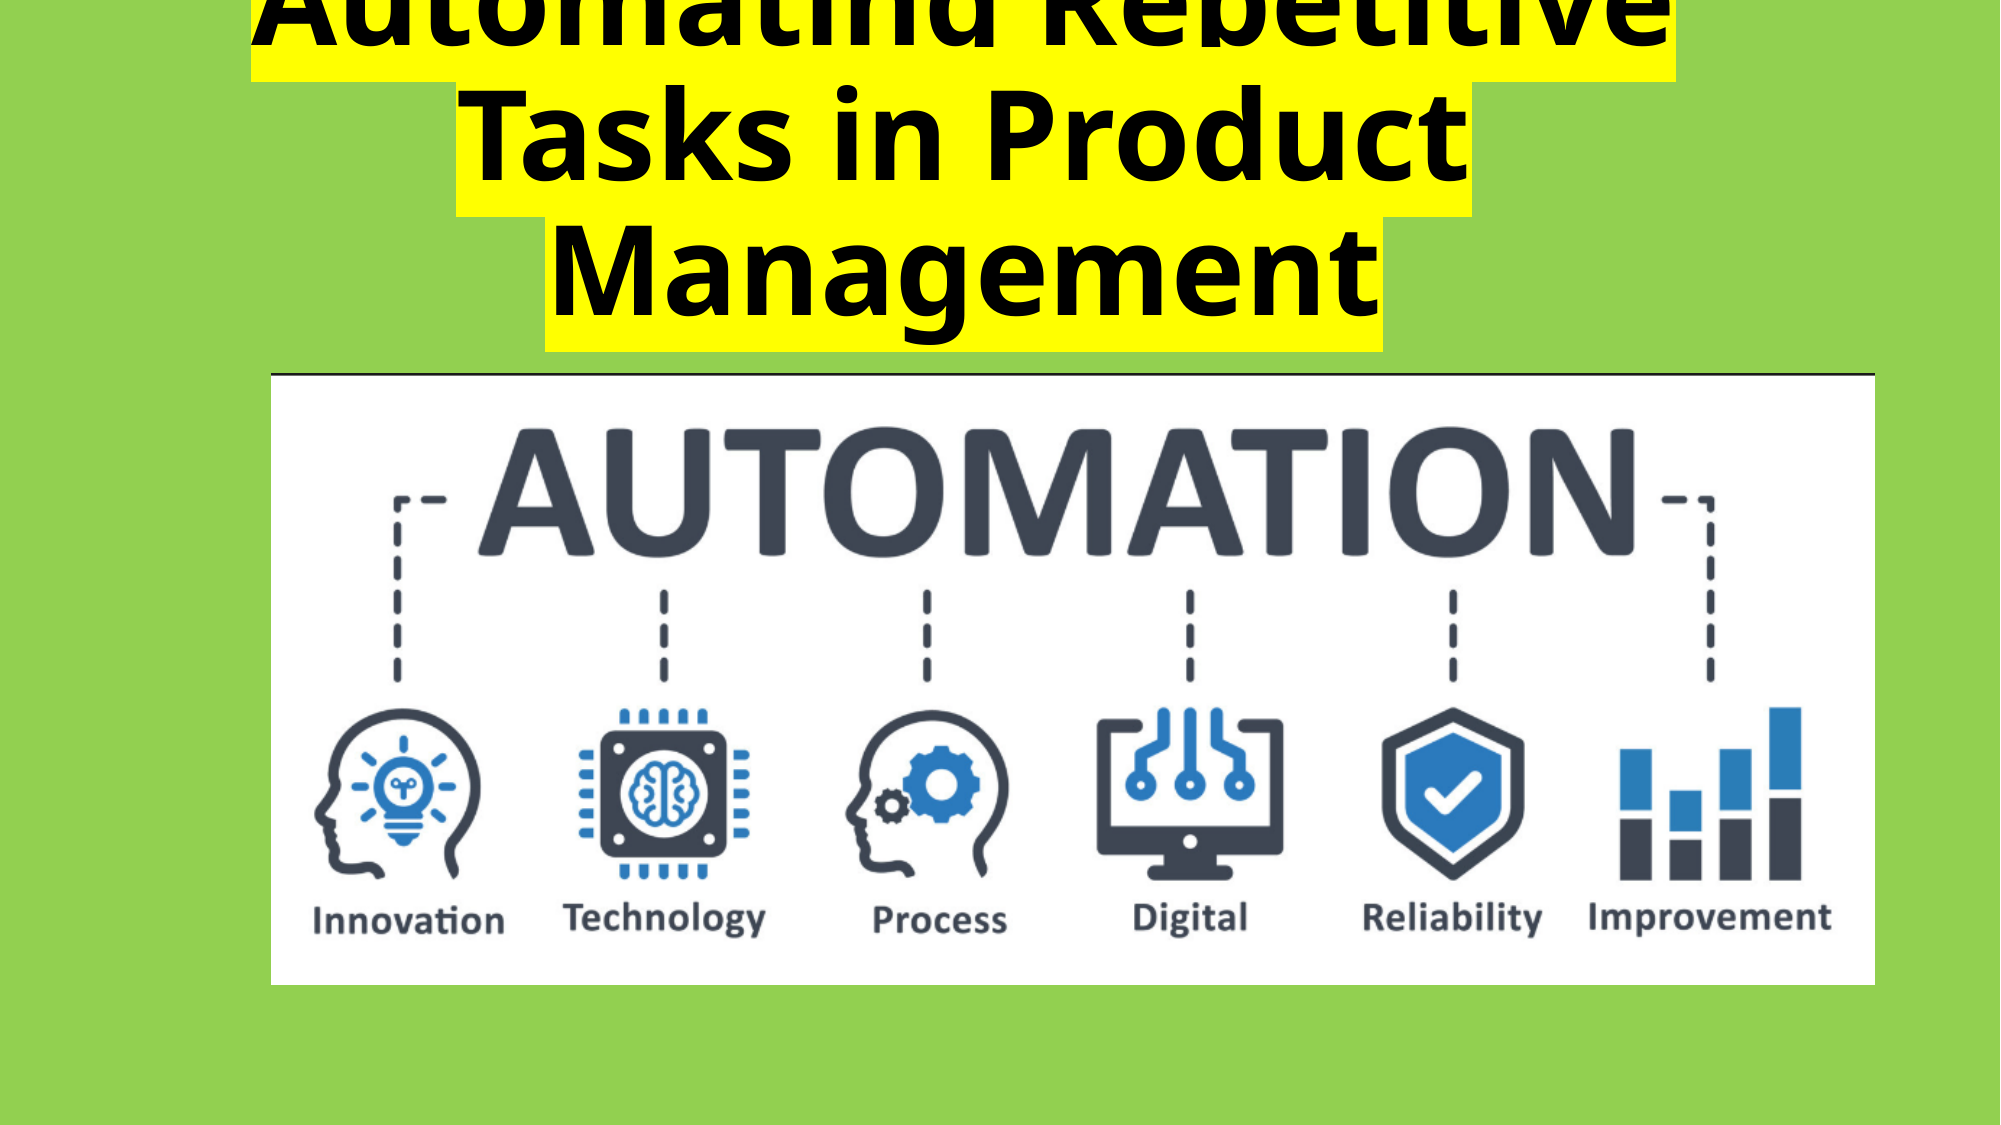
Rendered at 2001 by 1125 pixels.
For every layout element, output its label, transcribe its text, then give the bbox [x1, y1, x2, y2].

picture [271, 373, 1875, 985]
title Automating Repetitive Tasks in Product Management [177, 21, 1750, 351]
